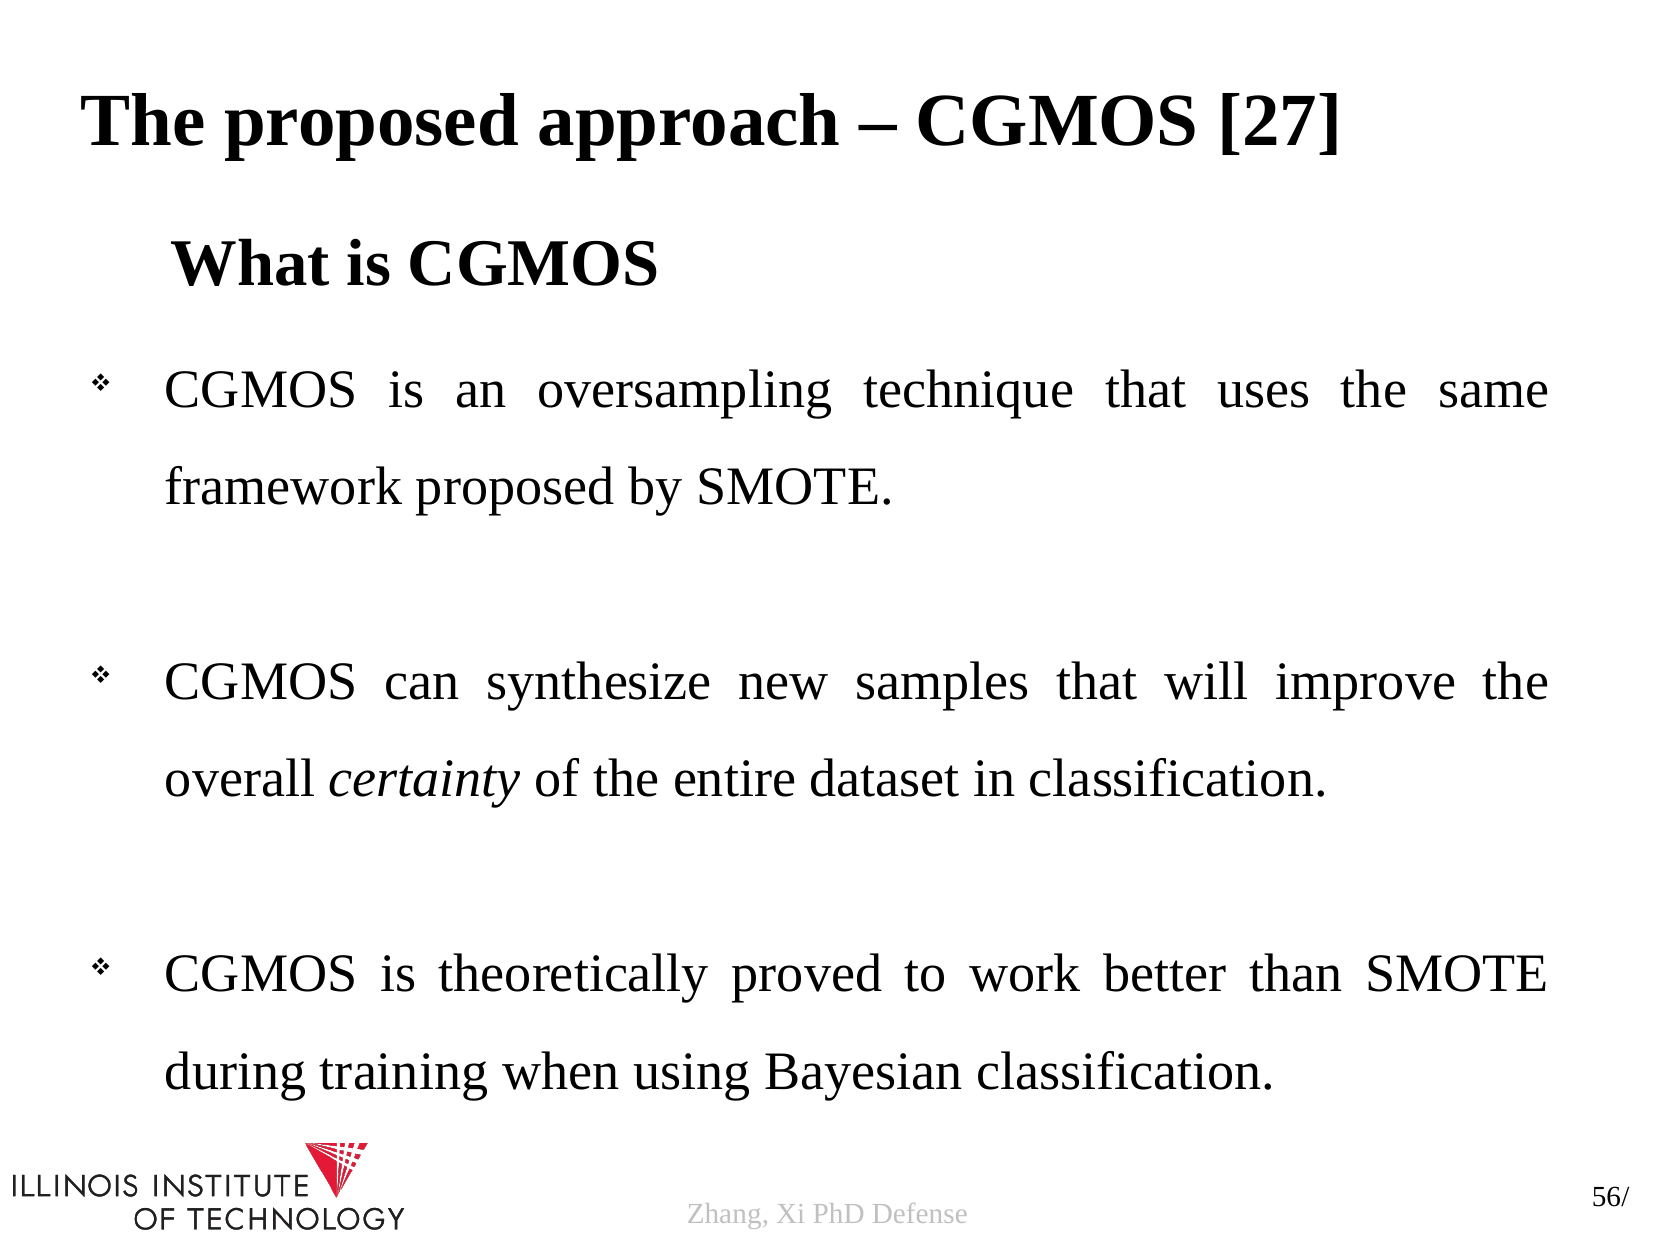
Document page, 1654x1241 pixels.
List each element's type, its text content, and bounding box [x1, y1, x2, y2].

footer Zhang, Xi PhD Defense [565, 1194, 1090, 1241]
text_box CGMOS is an oversampling technique that uses the same framework proposed by SMOTE. CGMOS can synthesize new samples that will improve the overall certainty of the entire dataset in classification. CGMOS is theoretically proved to work better than SMOTE during training when using Bayesian classification. [74, 313, 1566, 1108]
picture [13, 1142, 405, 1230]
slide_number 56/ [1193, 1176, 1630, 1241]
text_box The proposed approach – CGMOS [27] [65, 17, 1358, 168]
text_box What is CGMOS [155, 171, 676, 307]
